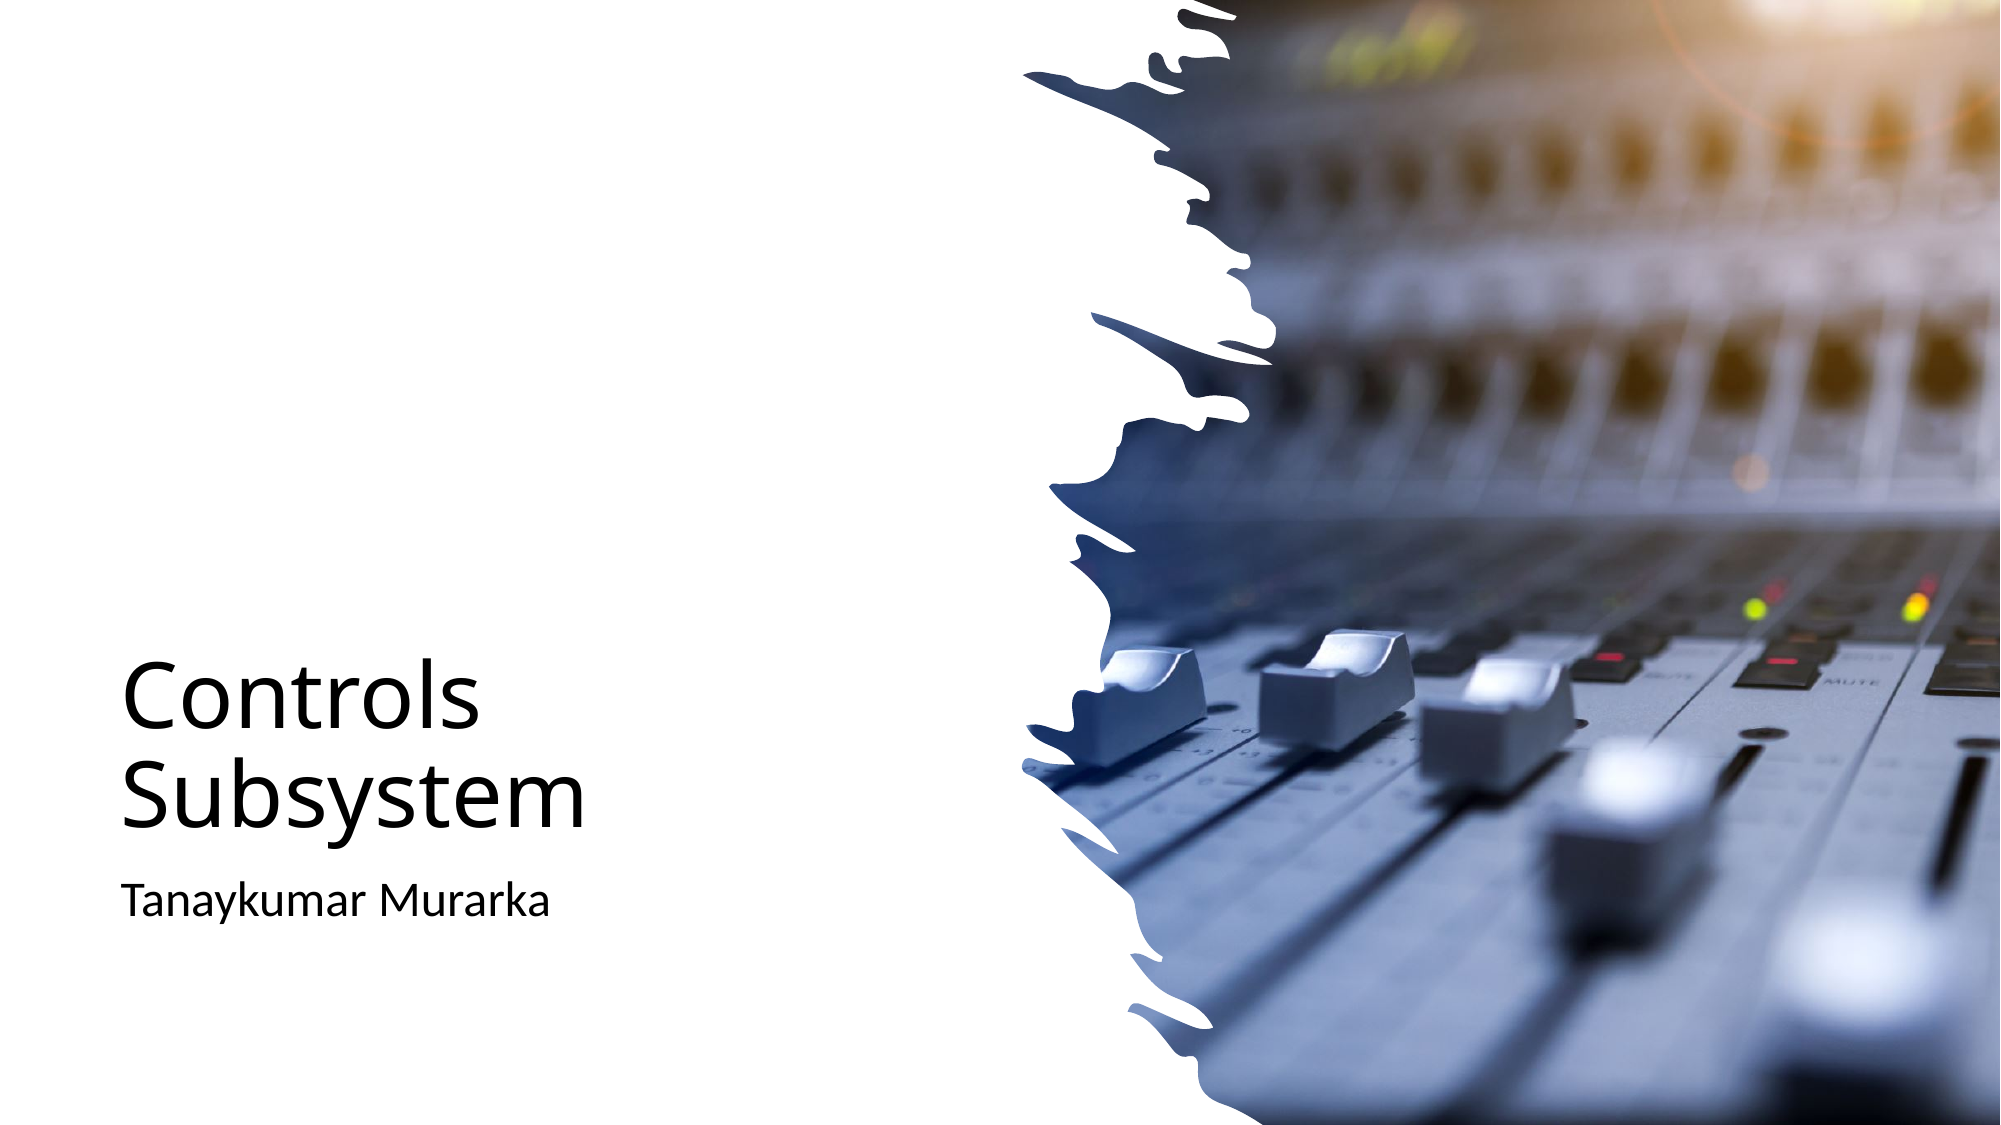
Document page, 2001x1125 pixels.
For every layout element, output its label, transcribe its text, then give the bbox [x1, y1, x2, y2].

subtitle Tanaykumar Murarka [105, 865, 864, 993]
title Controls Subsystem [105, 105, 864, 855]
picture [1021, 0, 2000, 1125]
